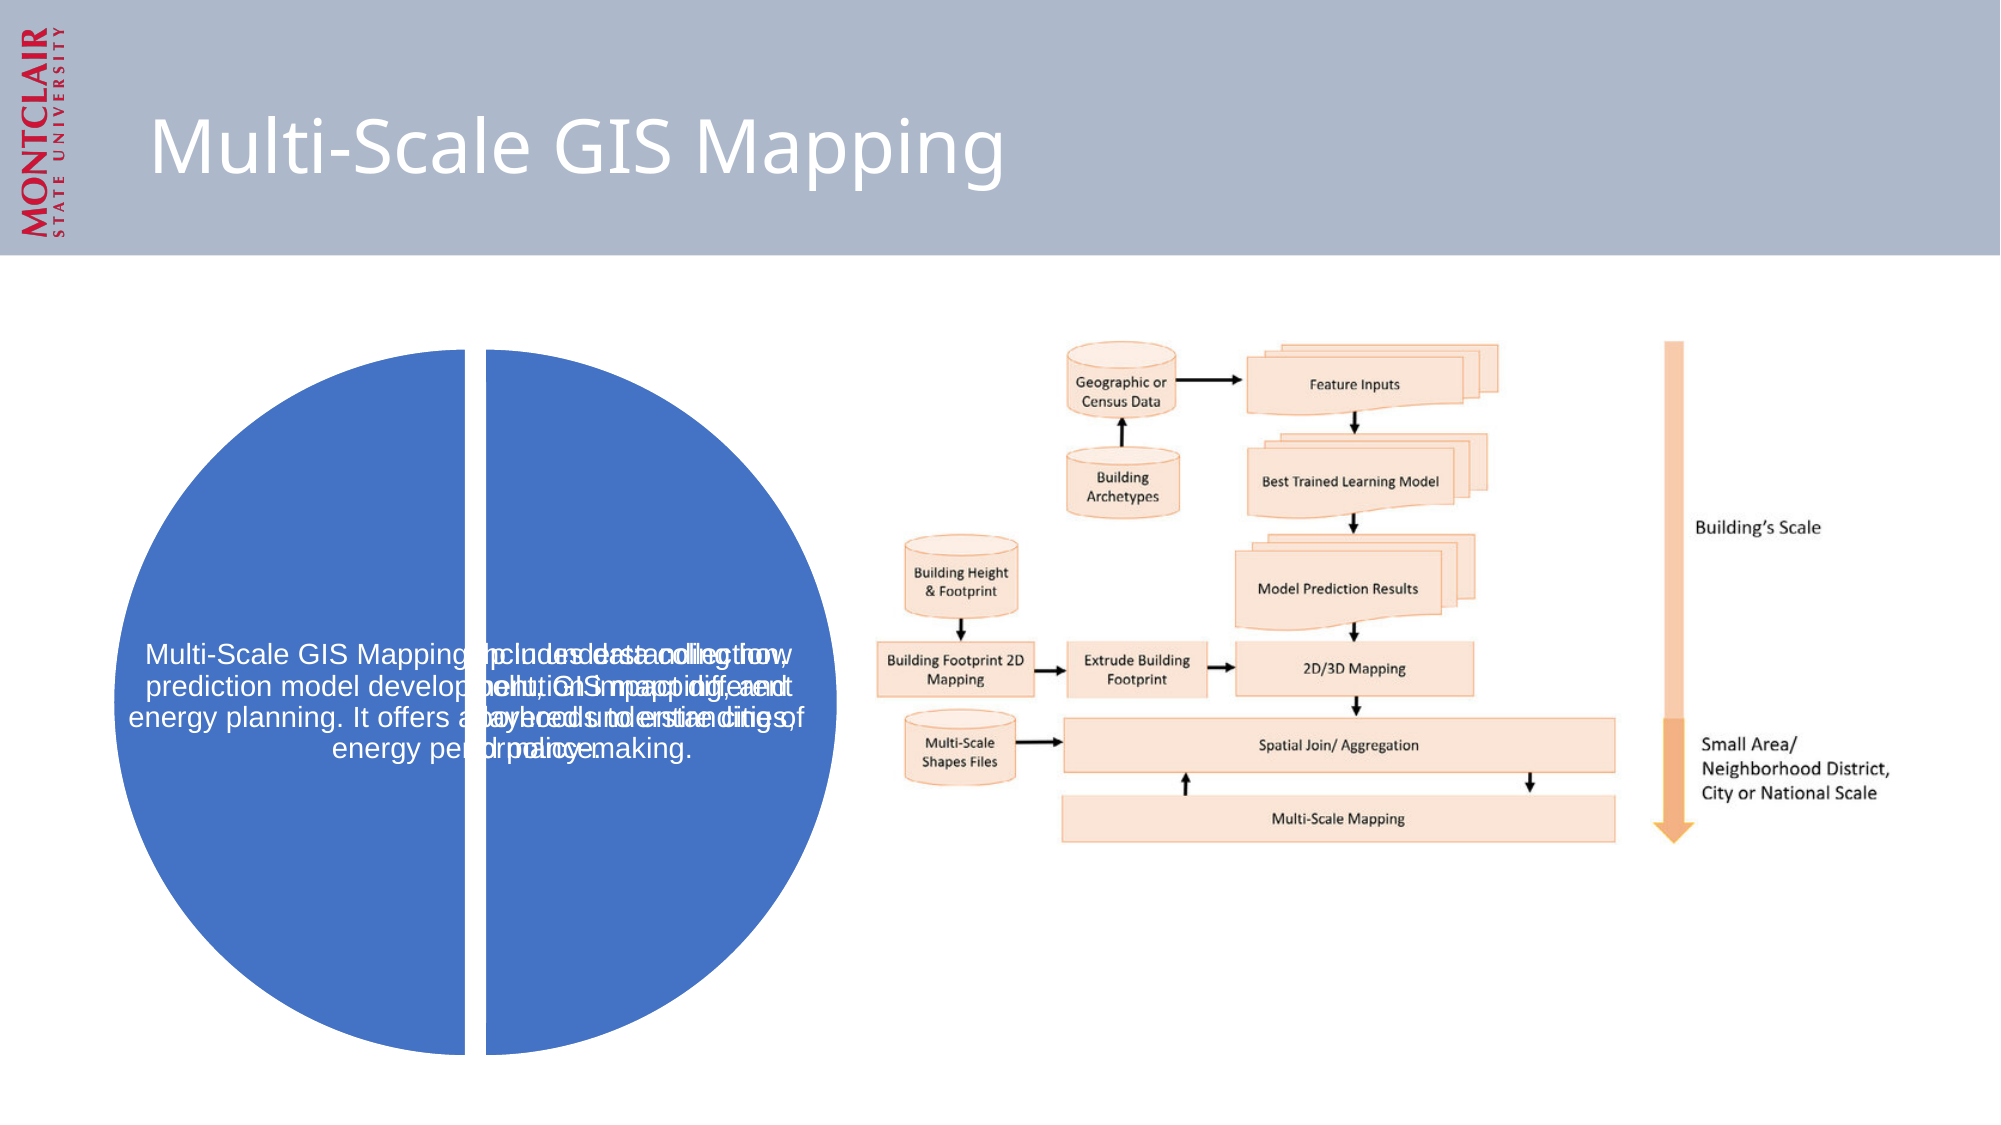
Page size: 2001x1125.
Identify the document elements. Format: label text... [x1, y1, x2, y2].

picture [875, 340, 1892, 846]
picture [0, 18, 154, 236]
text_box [0, 279, 952, 1125]
title Multi-Scale GIS Mapping [133, 43, 1769, 256]
text_box [0, 0, 2000, 256]
